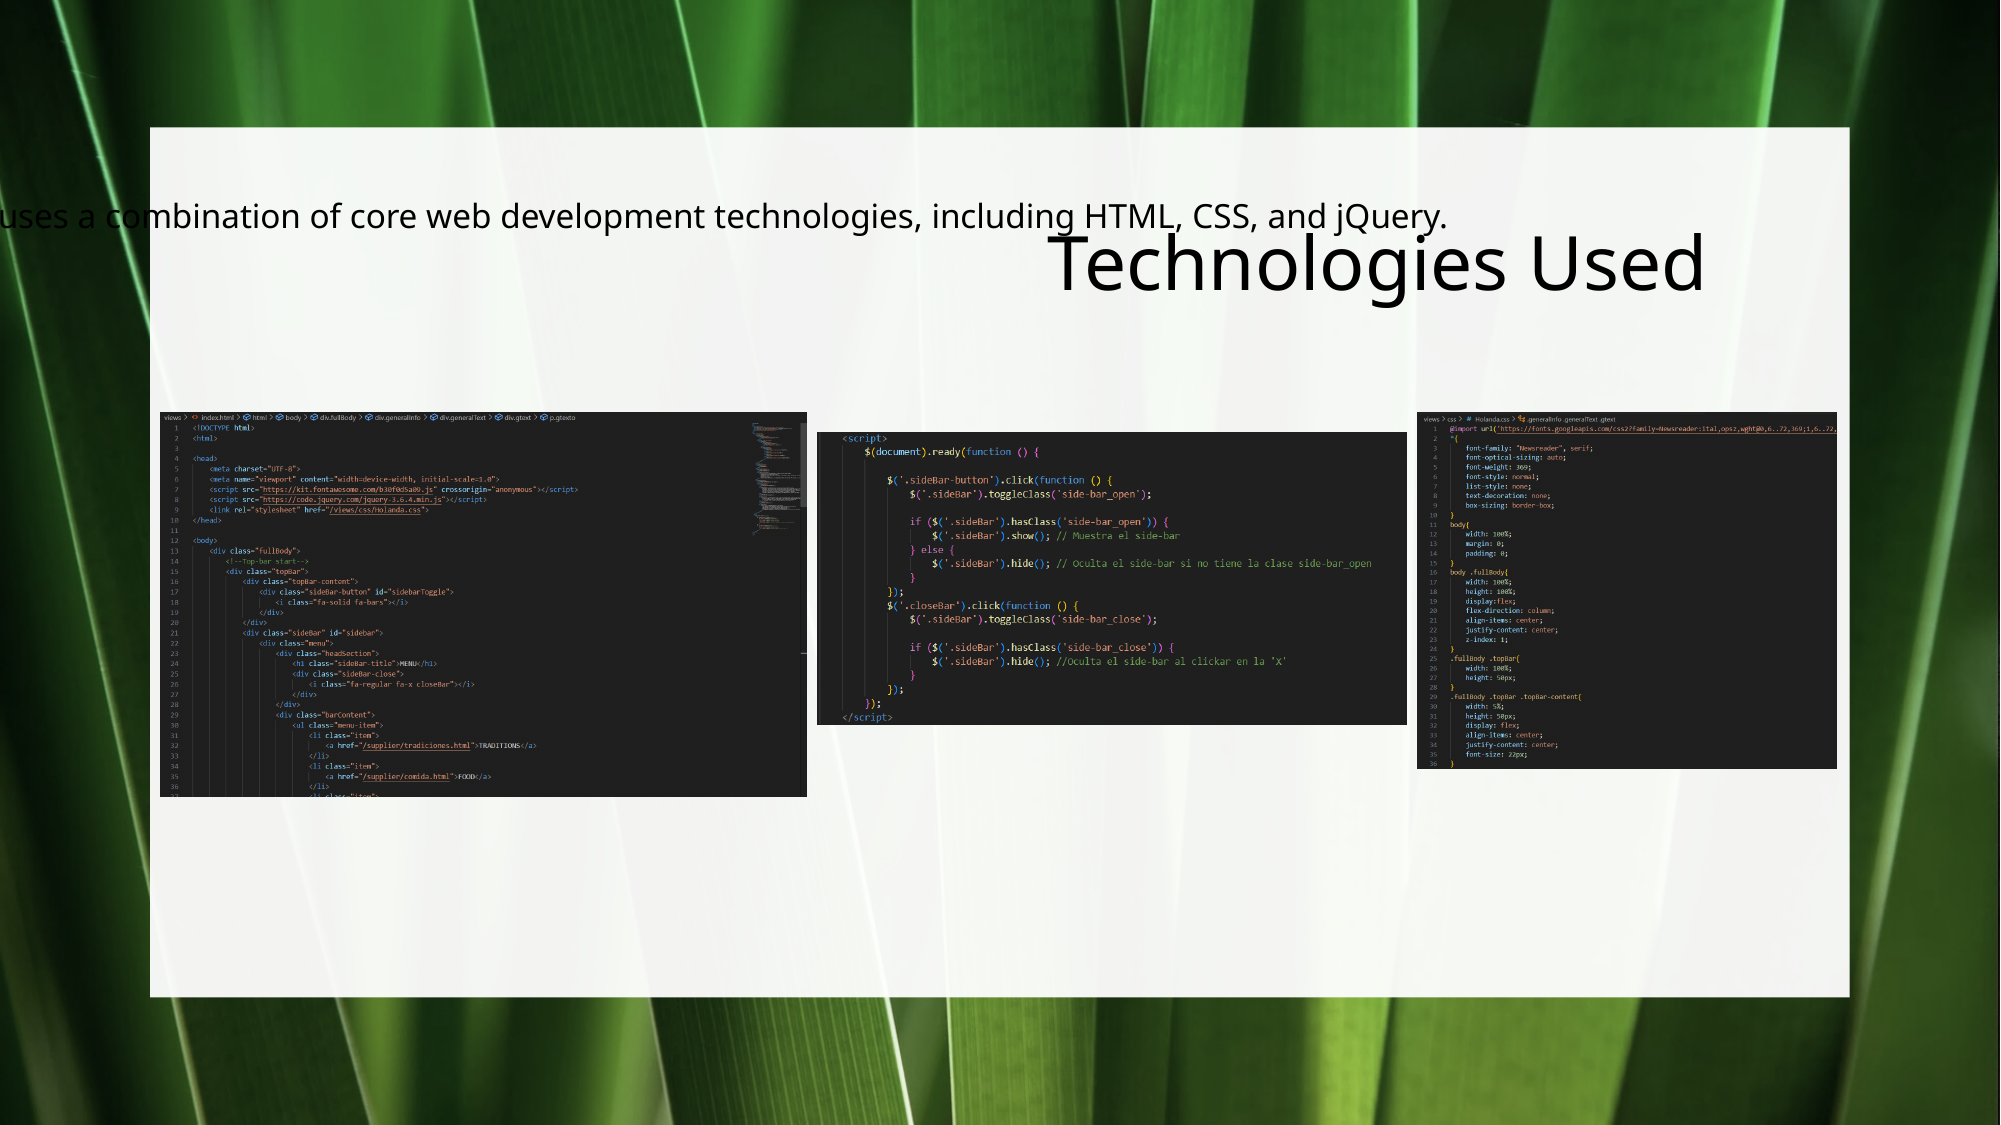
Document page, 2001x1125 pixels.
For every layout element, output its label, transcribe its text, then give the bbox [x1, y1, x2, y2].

picture [0, 0, 2000, 1125]
title Technologies Used [1032, 184, 1768, 315]
